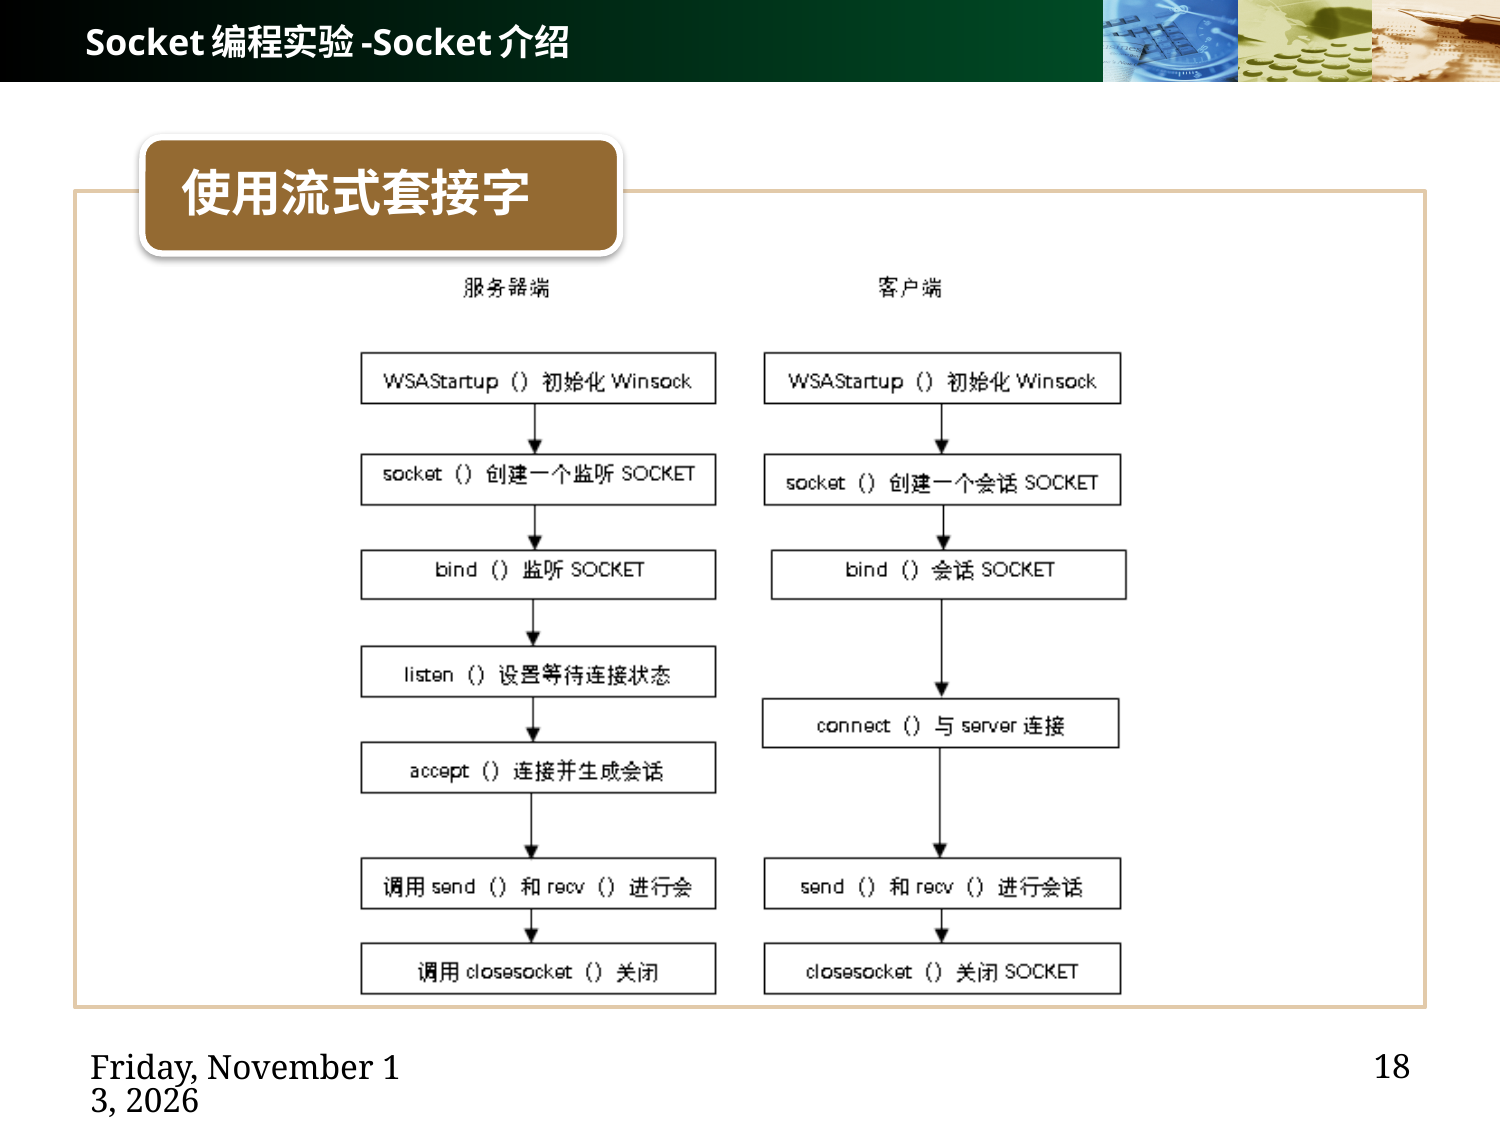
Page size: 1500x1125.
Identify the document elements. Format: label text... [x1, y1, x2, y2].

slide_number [74, 1023, 426, 1100]
footer 18 [950, 1023, 1426, 1099]
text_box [142, 136, 621, 254]
title Socket编程实验-Socket介绍 [70, 11, 1090, 71]
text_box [74, 191, 1436, 1015]
picture [359, 260, 1132, 997]
picture [1103, 0, 1500, 82]
